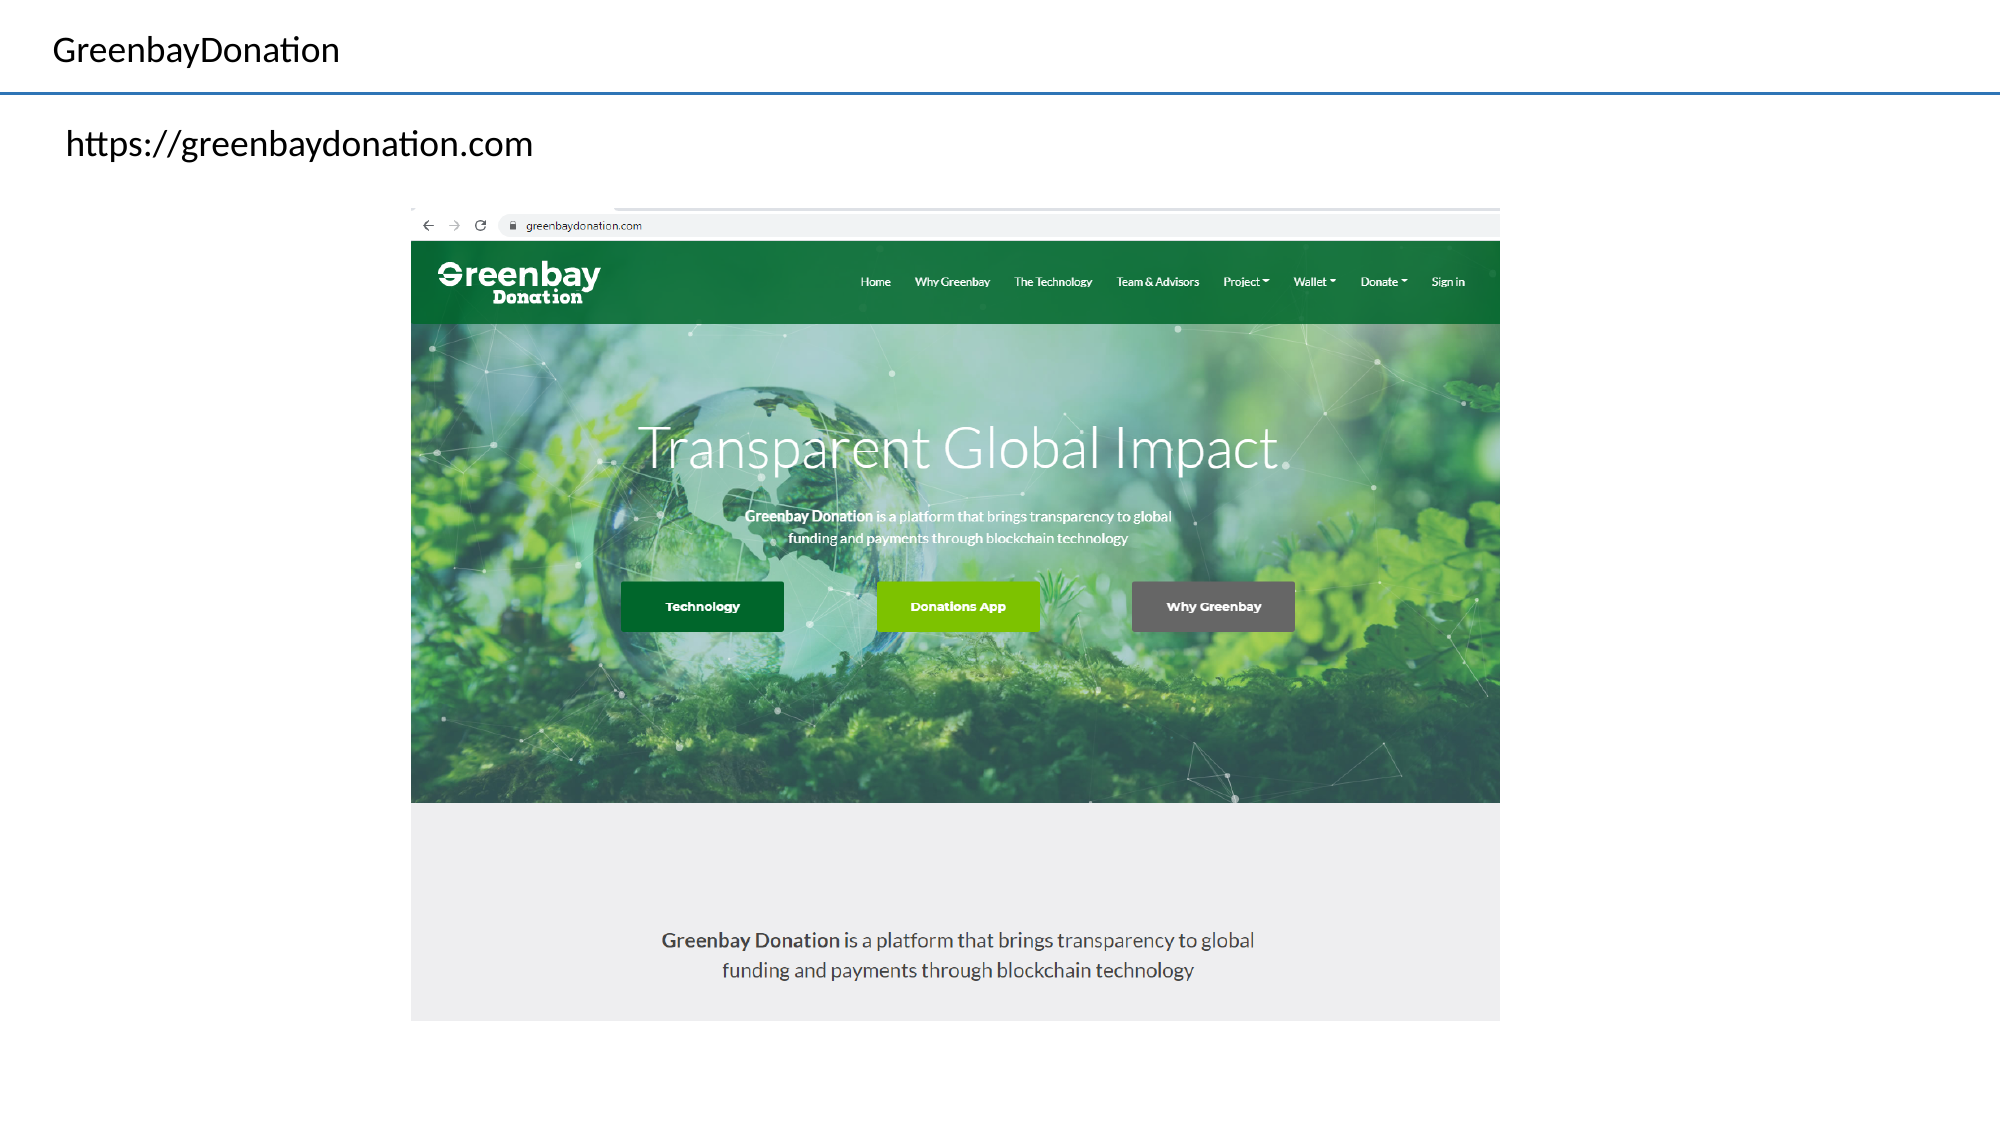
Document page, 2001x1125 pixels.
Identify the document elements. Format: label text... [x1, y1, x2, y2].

picture [411, 208, 1500, 1021]
text_box GreenbayDonation [37, 17, 356, 77]
text_box https://greenbaydonation.com [50, 111, 550, 171]
